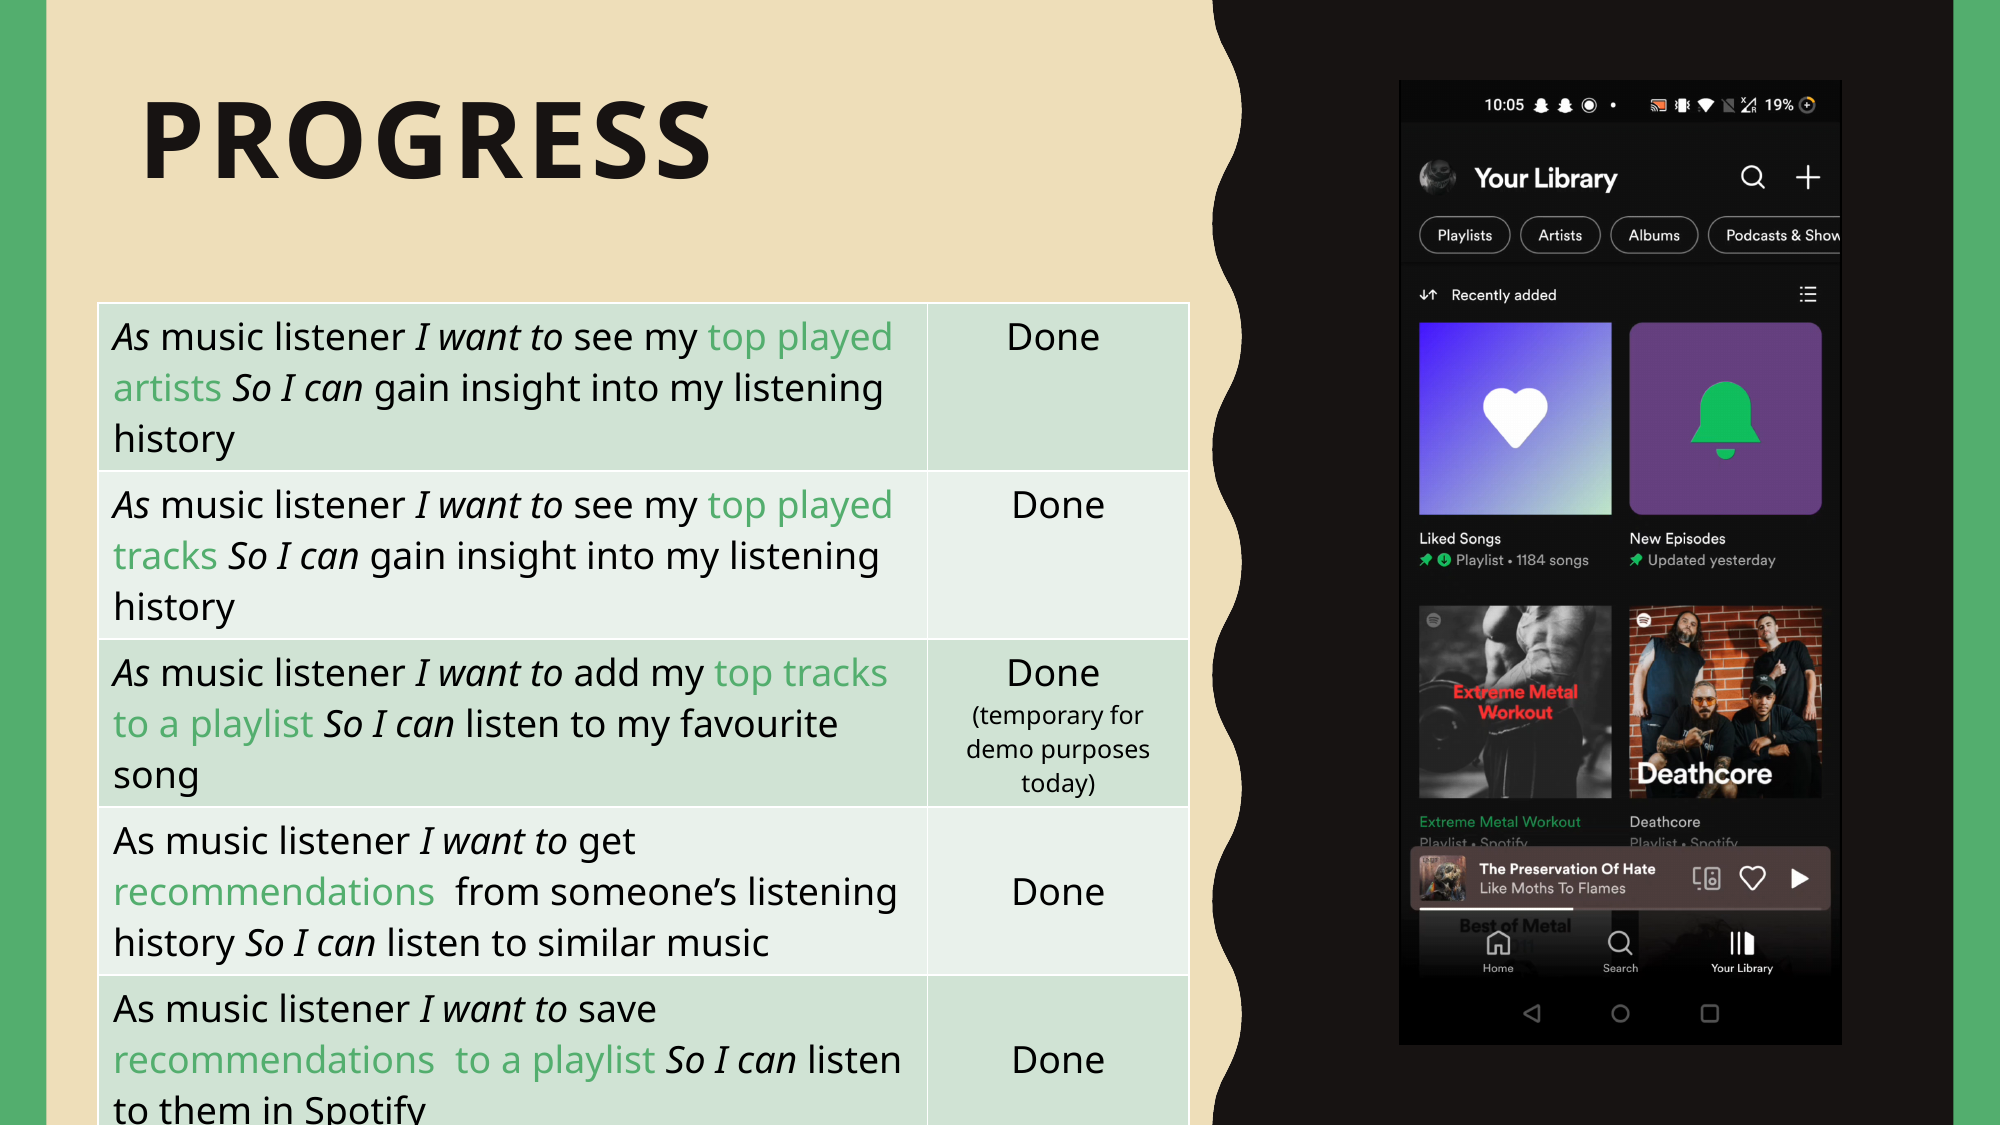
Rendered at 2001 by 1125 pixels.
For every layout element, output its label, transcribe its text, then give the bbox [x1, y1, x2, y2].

text_box [0, 0, 47, 1125]
text_box [47, 0, 1242, 1125]
table_cell Done (temporary for demo purposes today) [928, 640, 1188, 806]
table_cell Done [928, 808, 1188, 974]
table_cell As music listener I want to get recommendations from someone’s listening history So I can listen to similar music [99, 808, 927, 974]
table_header Done [928, 304, 1188, 470]
table_cell Done [928, 472, 1188, 638]
title Progress [123, 79, 1164, 302]
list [1398, 79, 1843, 1046]
table_cell Done [928, 976, 1188, 1125]
table_cell As music listener I want to save recommendations to a playlist So I can listen to them in Spotify [99, 976, 927, 1125]
table_header As music listener I want to see my top played artists So I can gain insight into my listening history [99, 304, 927, 470]
table_cell As music listener I want to see my top played tracks So I can gain insight into my listening history [99, 472, 927, 638]
table_cell As music listener I want to add my top tracks to a playlist So I can listen to my favourite song [99, 640, 927, 806]
text_box [1952, 0, 2000, 1125]
